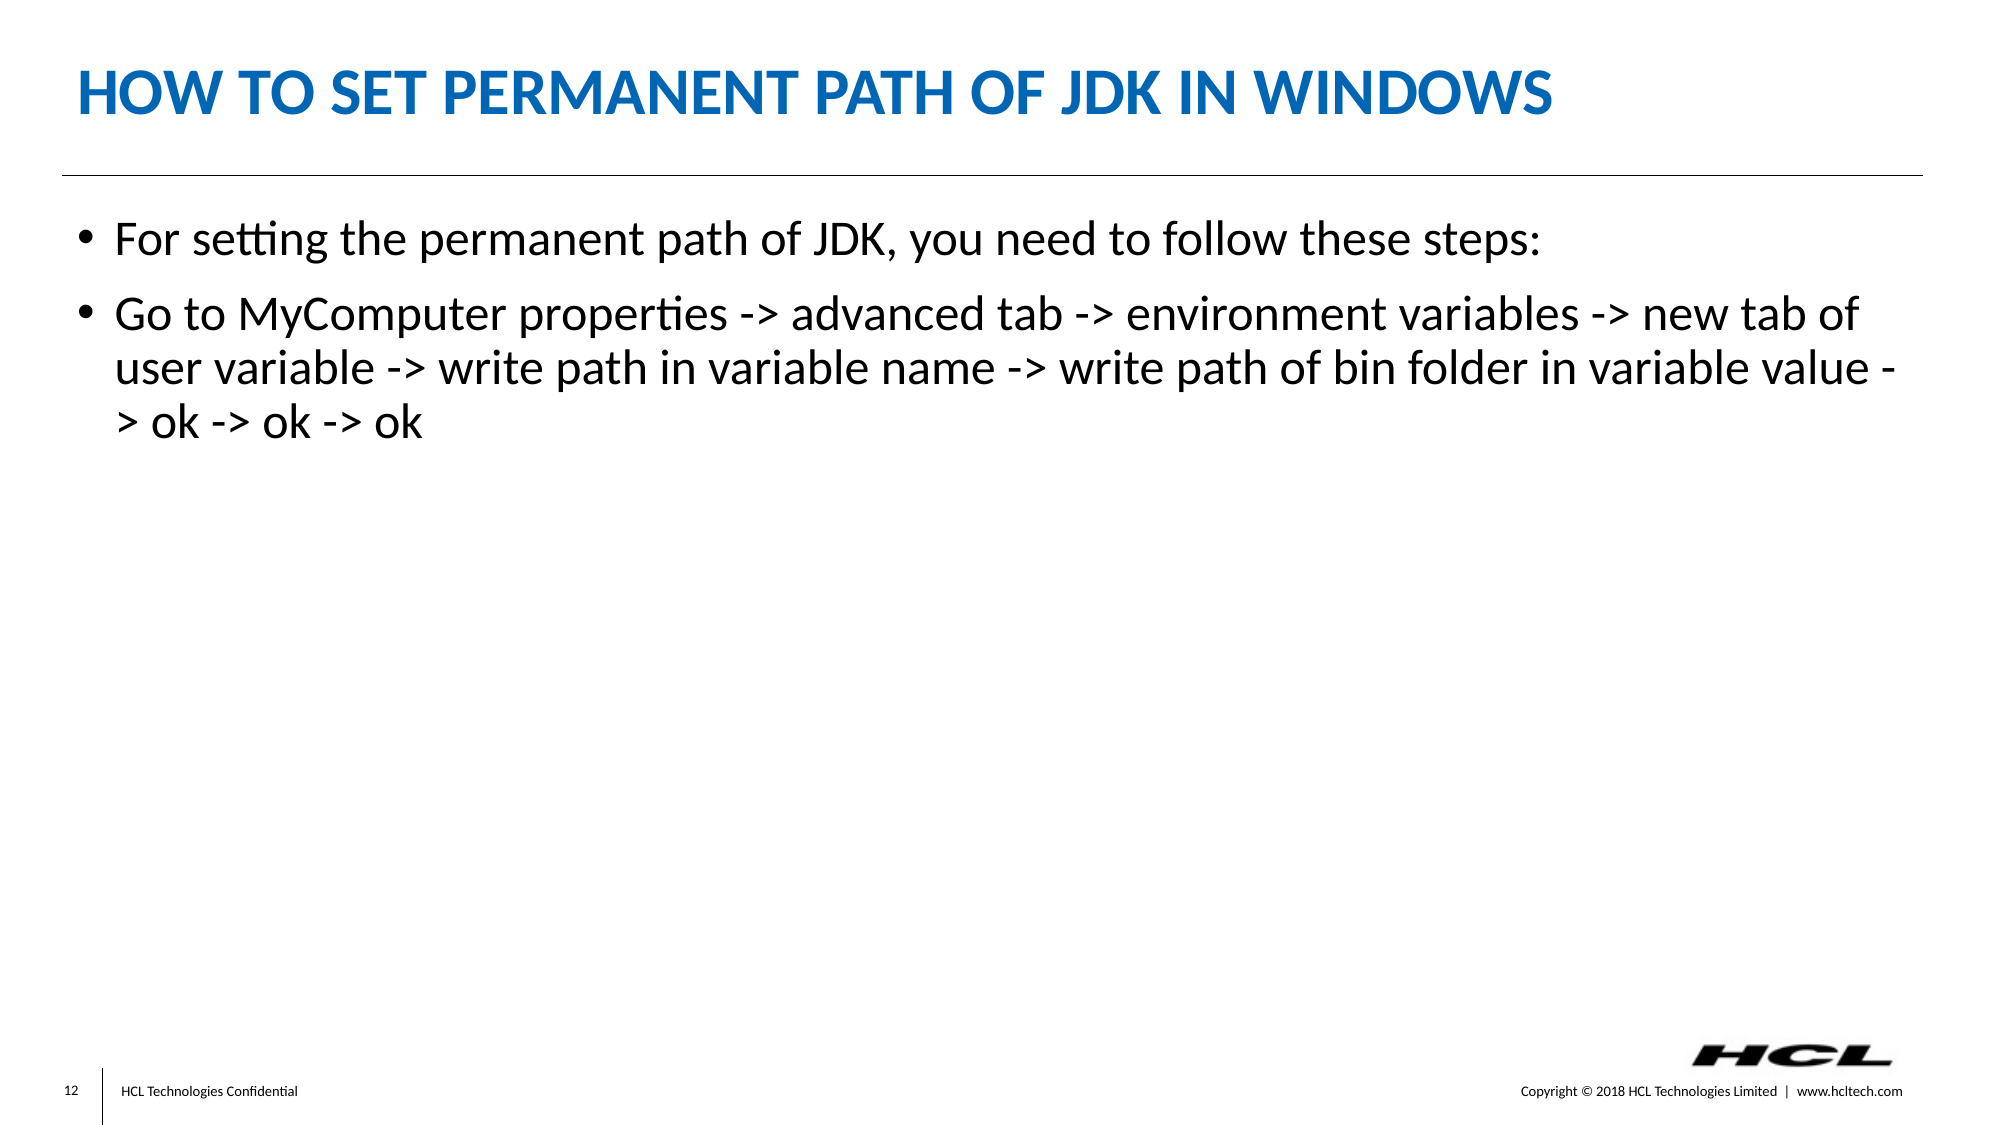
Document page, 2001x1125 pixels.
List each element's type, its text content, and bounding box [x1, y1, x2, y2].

picture [1660, 1024, 1924, 1080]
title How to set Permanent Path of JDK in Windows [62, 42, 1781, 144]
list For setting the permanent path of JDK, you need to follow these steps: Go to MyComputer properties -> advanced tab -> environment variables -> new tab of user variable -> write path in variable name -> write path of bin folder in variable value -> ok -> ok -> ok [62, 204, 1924, 1014]
